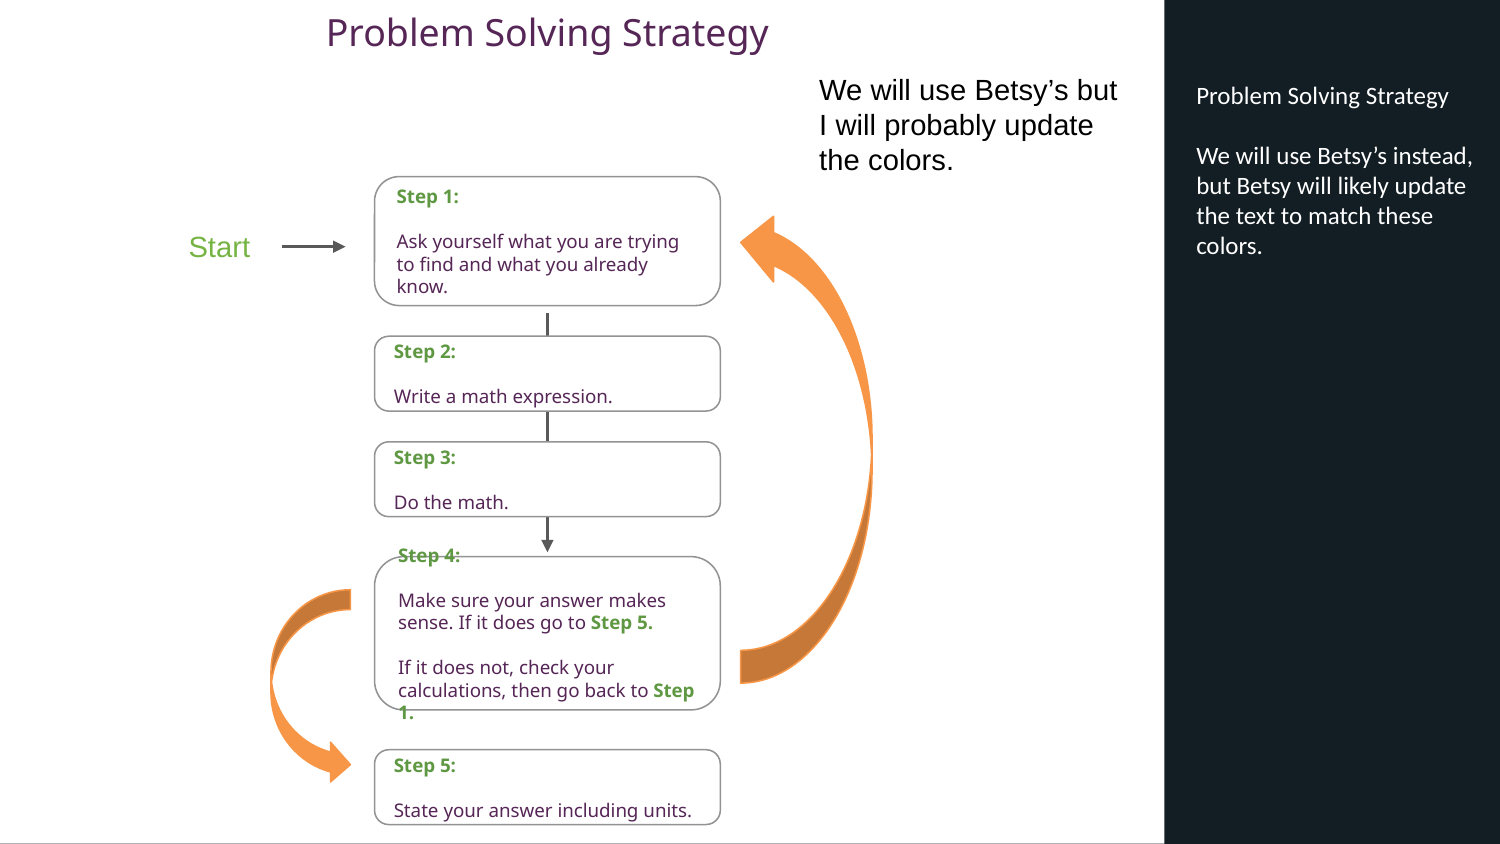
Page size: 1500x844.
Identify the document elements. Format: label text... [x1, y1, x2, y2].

text_box Step 3: Do the math. [552, 441, 721, 517]
text_box Step 3: Do the math. [374, 441, 543, 517]
text_box Step 4: Make sure your answer makes sense. If it does go to Step 5. If it does not, check your calculations, then go back to Step 1. [374, 556, 721, 710]
text_box Start [173, 213, 271, 269]
text_box [740, 216, 873, 684]
title Problem Solving Strategy We will use Betsy’s instead, but Betsy will likely update the text to match these colors. [1182, 72, 1500, 644]
text_box We will use Betsy’s but I will probably update the colors. [804, 55, 1141, 159]
text_box Step 5: State your answer including units. [374, 749, 721, 825]
text_box Step 2: Write a math expression. [374, 336, 543, 412]
text_box [270, 589, 351, 782]
text_box Step 2: Write a math expression. [552, 336, 721, 412]
text_box Step 1: Ask yourself what you are trying to find and what you already know. [374, 176, 721, 306]
text_box Problem Solving Strategy [239, 0, 856, 69]
